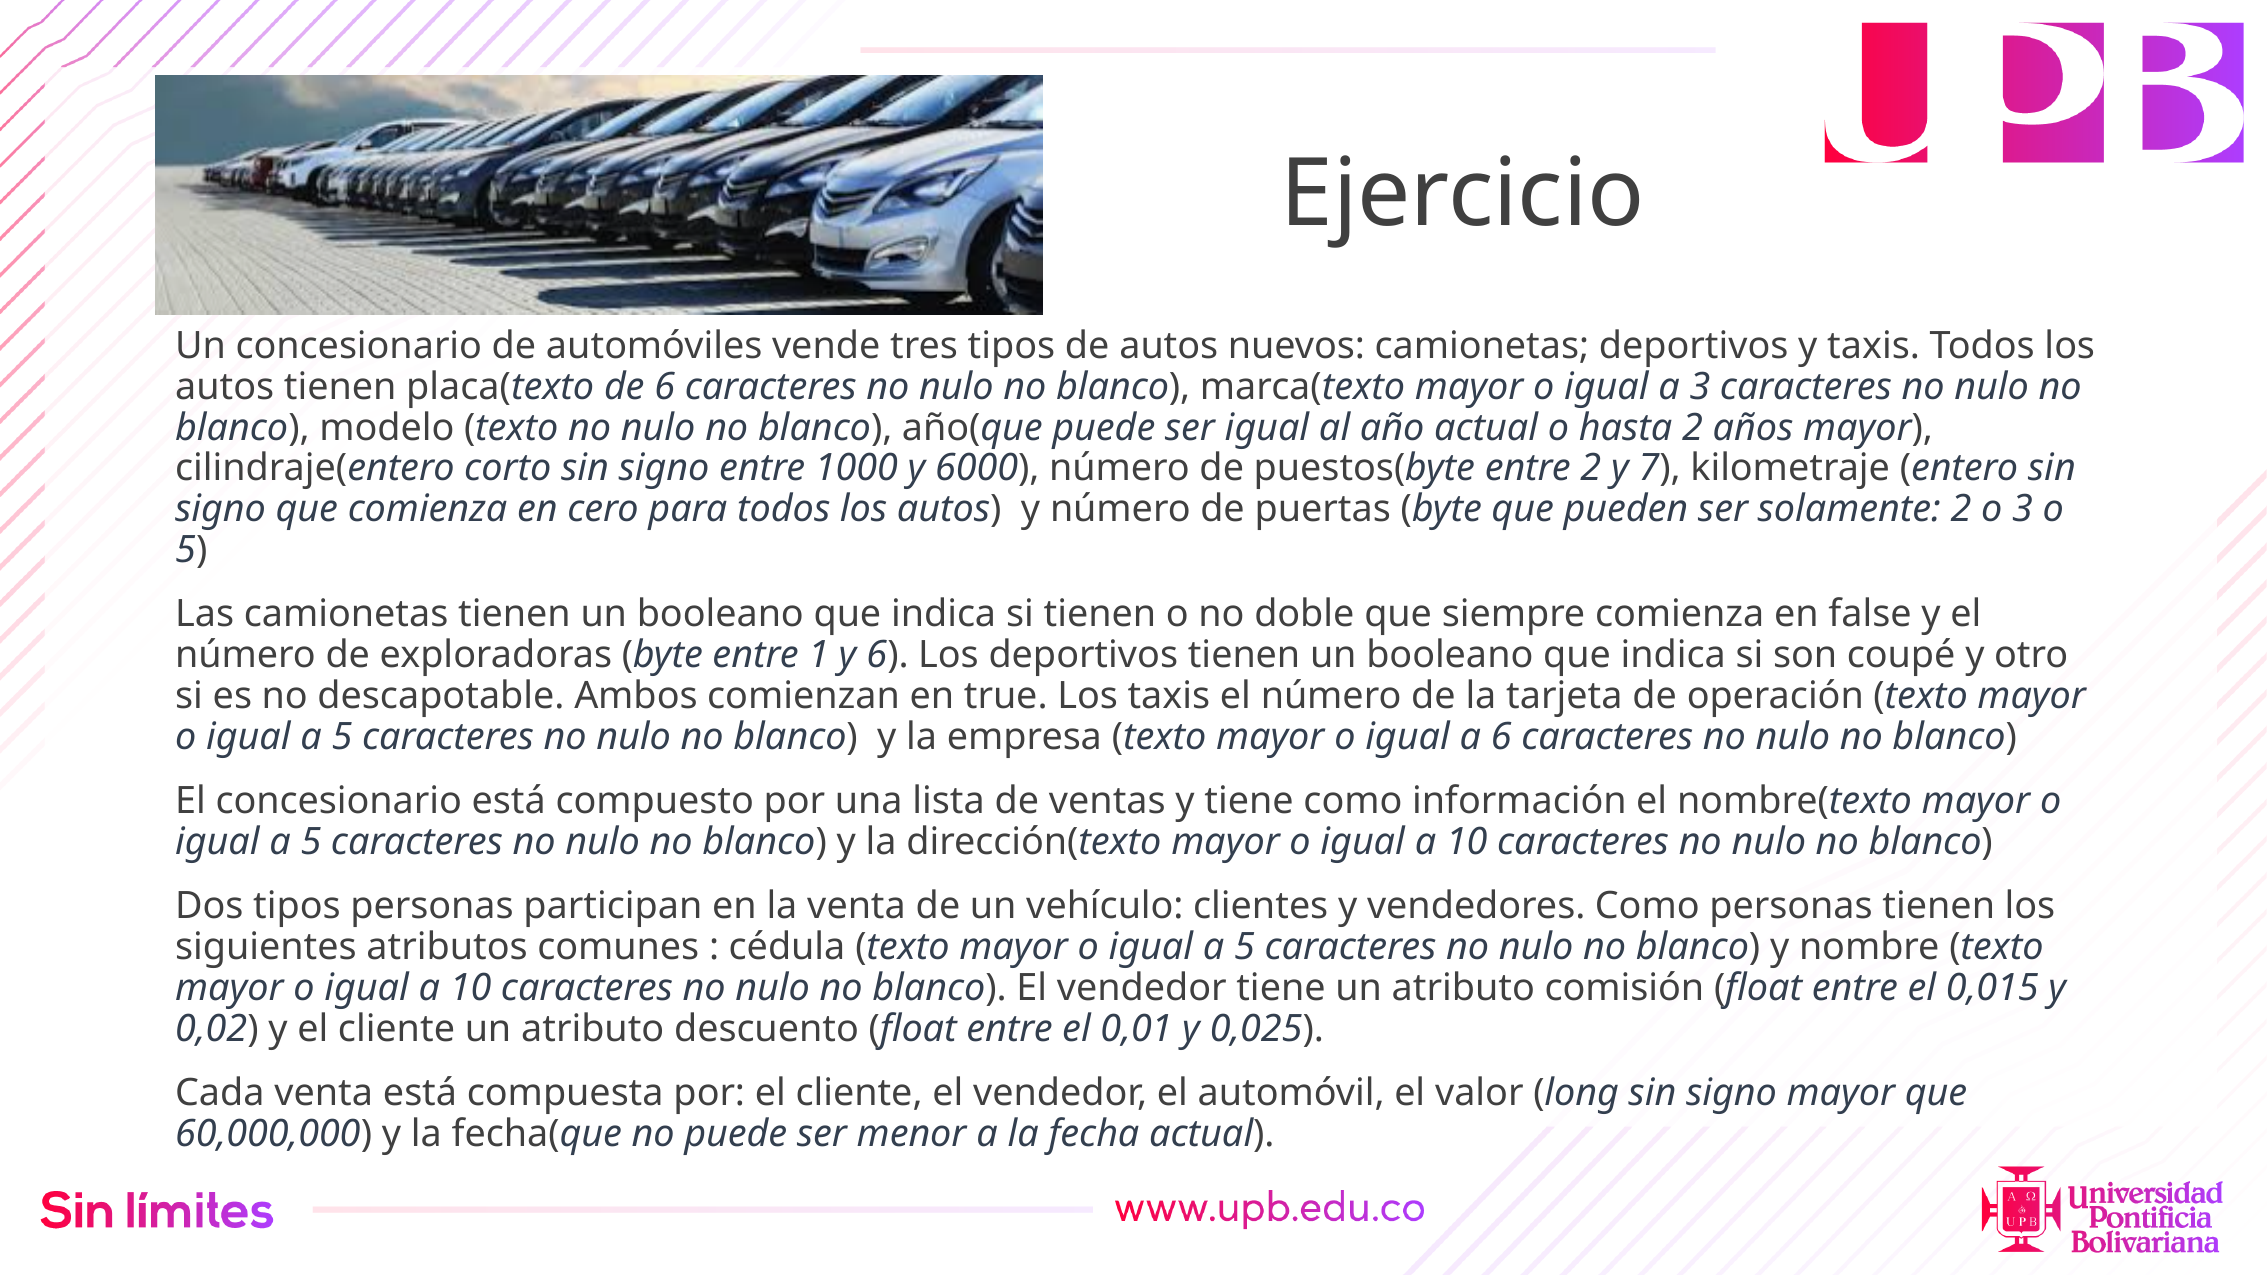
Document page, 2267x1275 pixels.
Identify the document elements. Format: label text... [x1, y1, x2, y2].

list Un concesionario de automóviles vende tres tipos de autos nuevos: camionetas; deportivos y taxis. Todos los autos tienen placa(texto de 6 caracteres no nulo no blanco), marca(texto mayor o igual a 3 caracteres no nulo no blanco), modelo (texto no nulo no blanco), año(que puede ser igual al año actual o hasta 2 años mayor), cilindraje(entero corto sin signo entre 1000 y 6000), número de puestos(byte entre 2 y 7), kilometraje (entero sin signo que comienza en cero para todos los autos) y número de puertas (byte que pueden ser solamente: 2 o 3 o 5) Las camionetas tienen un booleano que indica si tienen o no doble que siempre comienza en false y el número de exploradoras (byte entre 1 y 6). Los deportivos tienen un booleano que indica si son coupé y otro si es no descapotable. Ambos comienzan en true. Los taxis el número de la tarjeta de operación (texto mayor o igual a 5 caracteres no nulo no blanco) y la empresa (texto mayor o igual a 6 caracteres no nulo no blanco) El concesionario está compuesto por una lista de ventas y tiene como información el nombre(texto mayor o igual a 5 caracteres no nulo no blanco) y la dirección(texto mayor o igual a 10 caracteres no nulo no blanco) Dos tipos personas participan en la venta de un vehículo: clientes y vendedores. Como personas tienen los siguientes atributos comunes : cédula (texto mayor o igual a 5 caracteres no nulo no blanco) y nombre (texto mayor o igual a 10 caracteres no nulo no blanco). El vendedor tiene un atributo comisión (float entre el 0,015 y 0,02) y el cliente un atributo descuento (float entre el 0,01 y 0,025). Cada venta está compuesta por: el cliente, el vendedor, el automóvil, el valor (long sin signo mayor que 60,000,000) y la fecha(que no puede ser menor a la fecha actual). [155, 318, 2111, 1163]
title Ejercicio [1265, 71, 1715, 318]
picture [0, 0, 2267, 1275]
